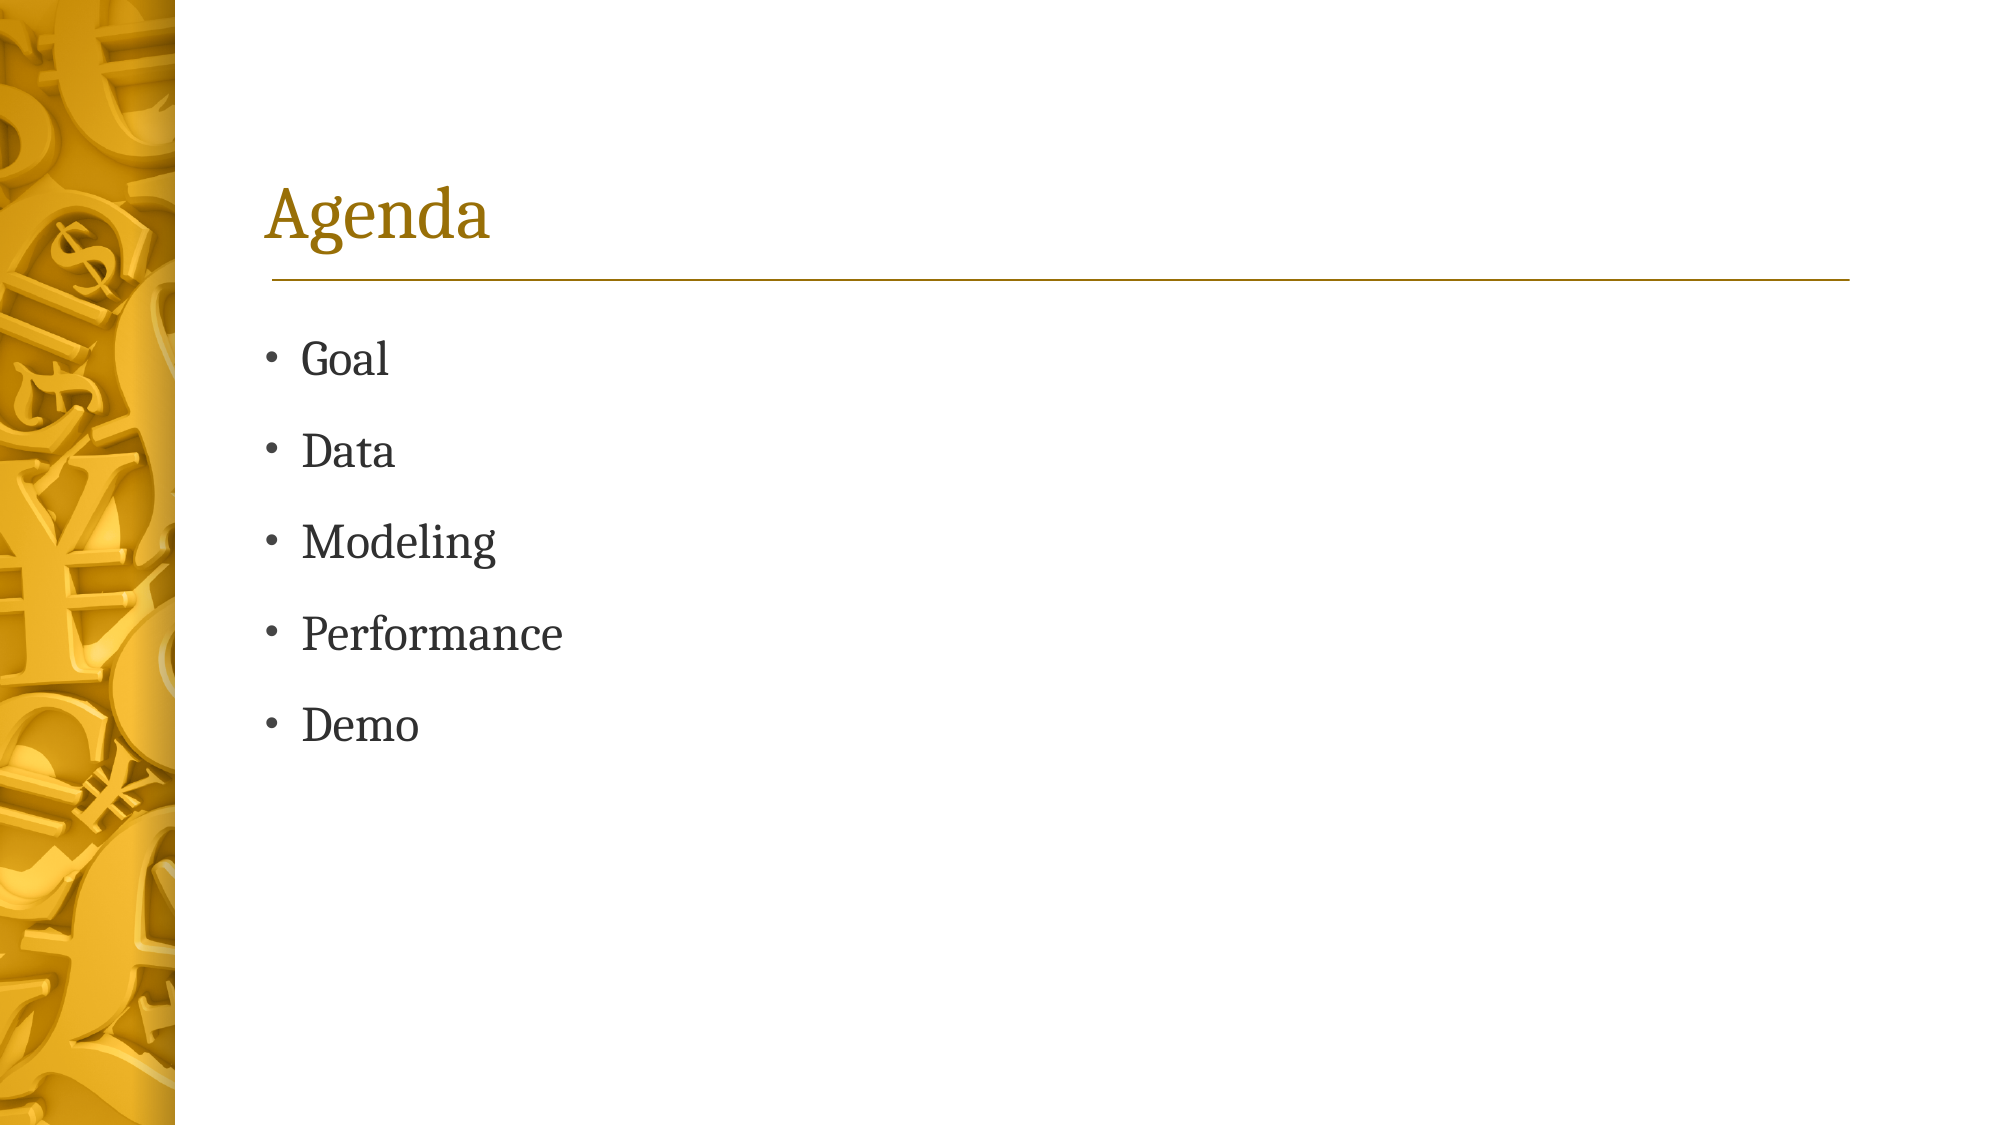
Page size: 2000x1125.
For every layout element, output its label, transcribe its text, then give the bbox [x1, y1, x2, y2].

picture [0, 0, 175, 1125]
list Goal Data Modeling Performance Demo [249, 324, 1863, 1012]
title Agenda [249, 62, 1863, 263]
